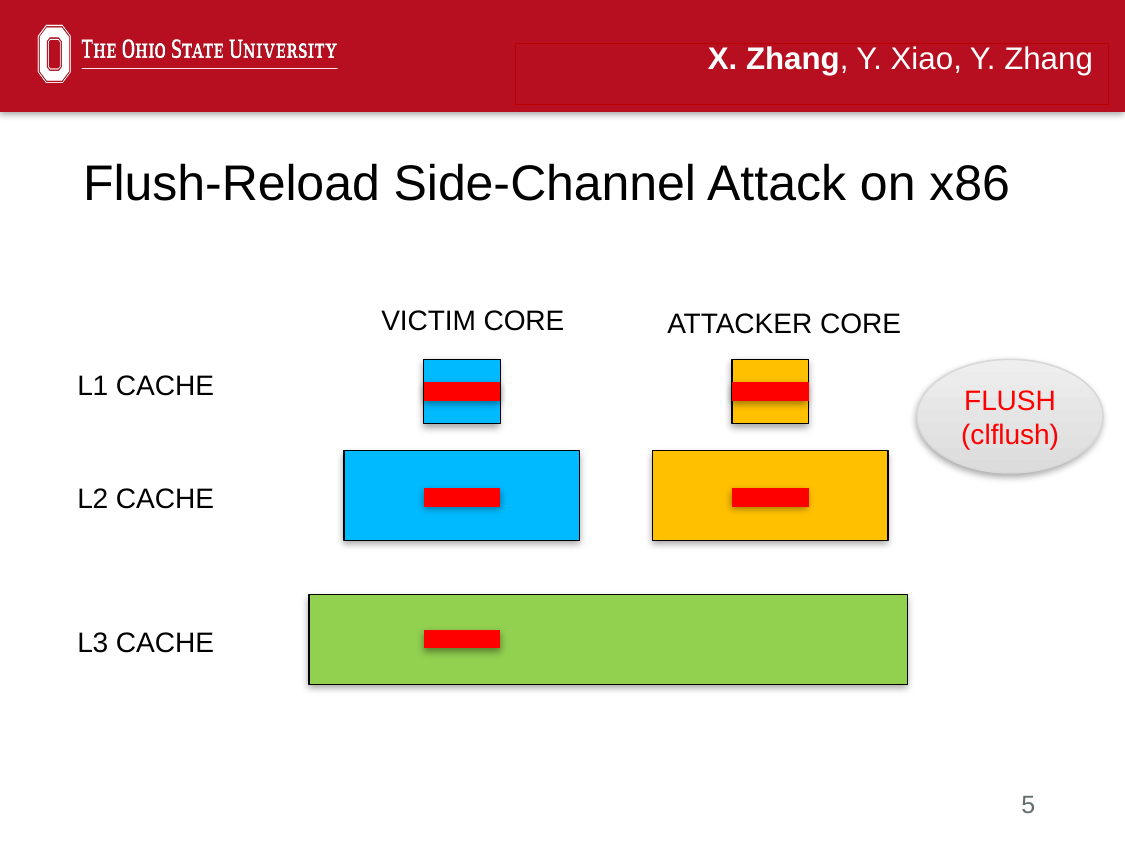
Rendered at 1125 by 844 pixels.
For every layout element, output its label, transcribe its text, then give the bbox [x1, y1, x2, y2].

text_box [423, 408, 501, 424]
text_box L3 CACHE [62, 617, 239, 666]
text_box FLUSH (clflush) [916, 358, 1104, 474]
text_box ATTACKER CORE [652, 297, 927, 347]
text_box [731, 407, 809, 424]
text_box L1 CACHE [62, 359, 239, 408]
text_box [731, 359, 809, 382]
list X. Zhang, Y. Xiao, Y. Zhang [515, 43, 1109, 105]
text_box [652, 450, 889, 541]
picture [37, 24, 338, 83]
text_box Flush-Reload Side-Channel Attack on x86 [68, 142, 1026, 218]
text_box [343, 450, 580, 541]
text_box [308, 594, 908, 685]
text_box VICTIM CORE [366, 294, 624, 344]
text_box L2 CACHE [62, 473, 239, 522]
text_box [423, 359, 501, 381]
